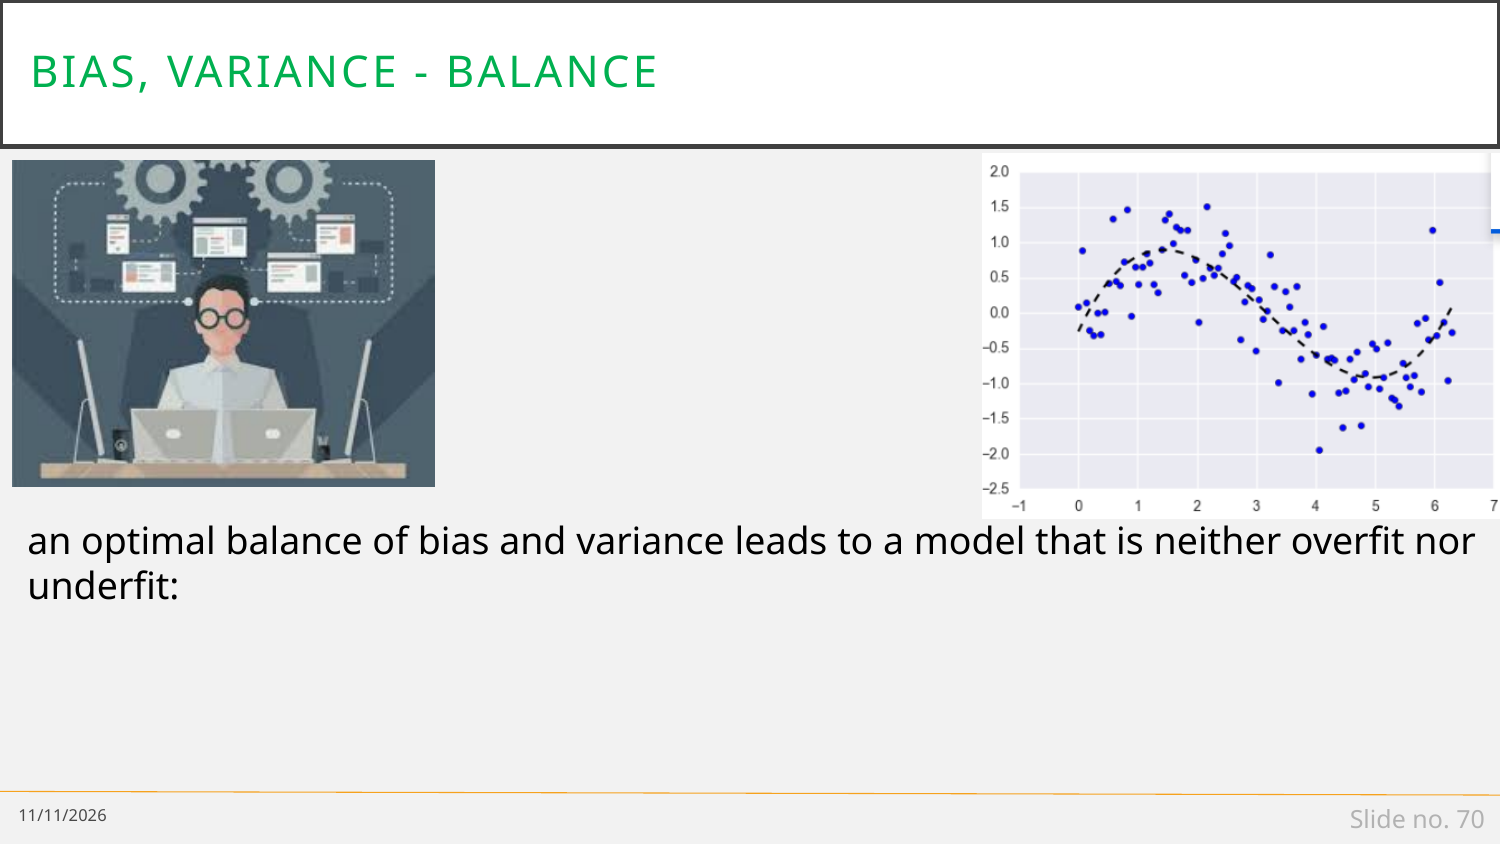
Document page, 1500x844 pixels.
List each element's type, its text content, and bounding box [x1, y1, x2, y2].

text_box an optimal balance of bias and variance leads to a model that is neither overfit nor underfit: [12, 510, 1500, 615]
picture [12, 160, 435, 487]
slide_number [0, 796, 122, 837]
slide_number Slide no. 70 [1162, 797, 1500, 843]
title Bias, variance - balance [0, 0, 1500, 149]
picture [982, 153, 1500, 519]
